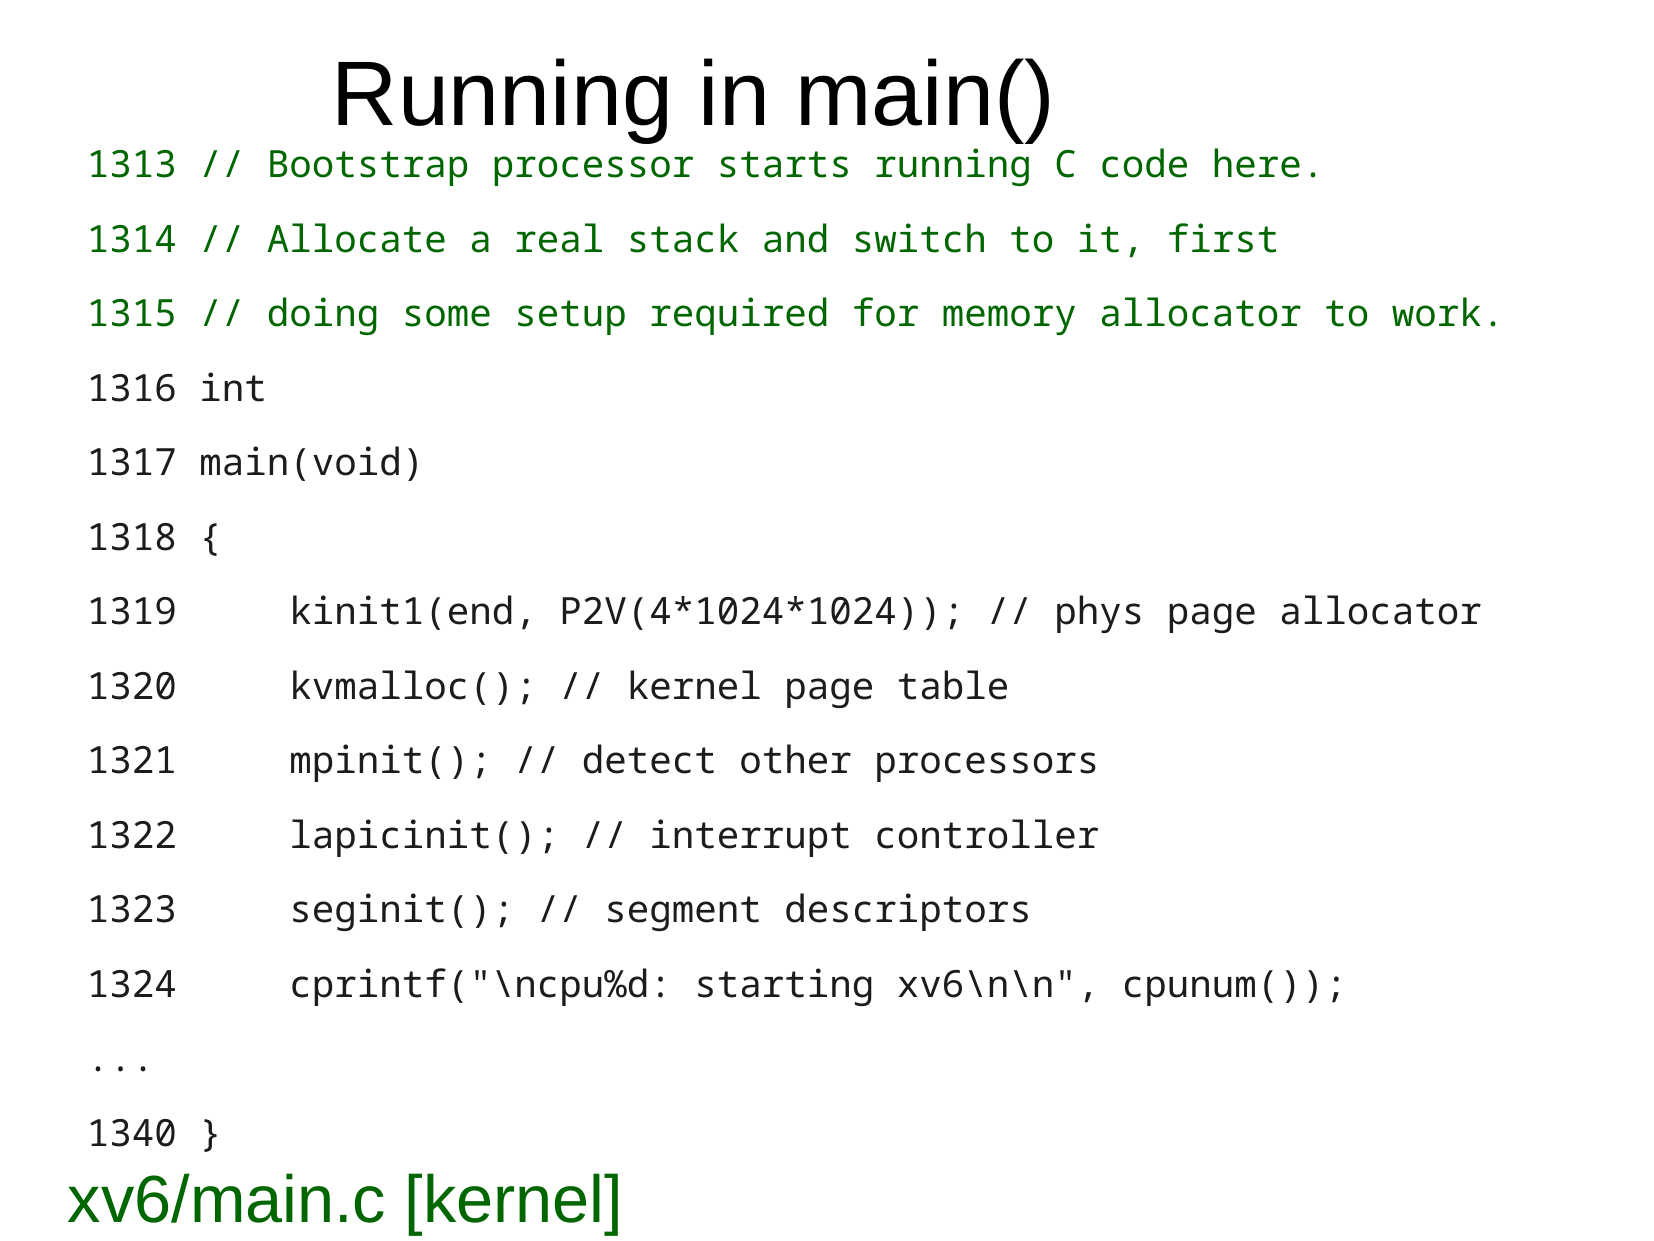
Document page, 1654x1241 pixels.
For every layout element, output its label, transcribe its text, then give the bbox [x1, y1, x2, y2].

list 1313 // Bootstrap processor starts running C code here. 1314 // Allocate a real stack and switch to it, first 1315 // doing some setup required for memory allocator to work. 1316 int 1317 main(void) 1318 { 1319 kinit1(end, P2V(4*1024*1024)); // phys page allocator 1320 kvmalloc(); // kernel page table 1321 mpinit(); // detect other processors 1322 lapicinit(); // interrupt controller 1323 seginit(); // segment descriptors 1324 cprintf("\ncpu%d: starting xv6\n\n", cpunum()); ... 1340 } [86, 140, 1575, 1163]
title Running in main() [37, 37, 1351, 141]
text_box xv6/main.c [kernel] [53, 1148, 676, 1238]
